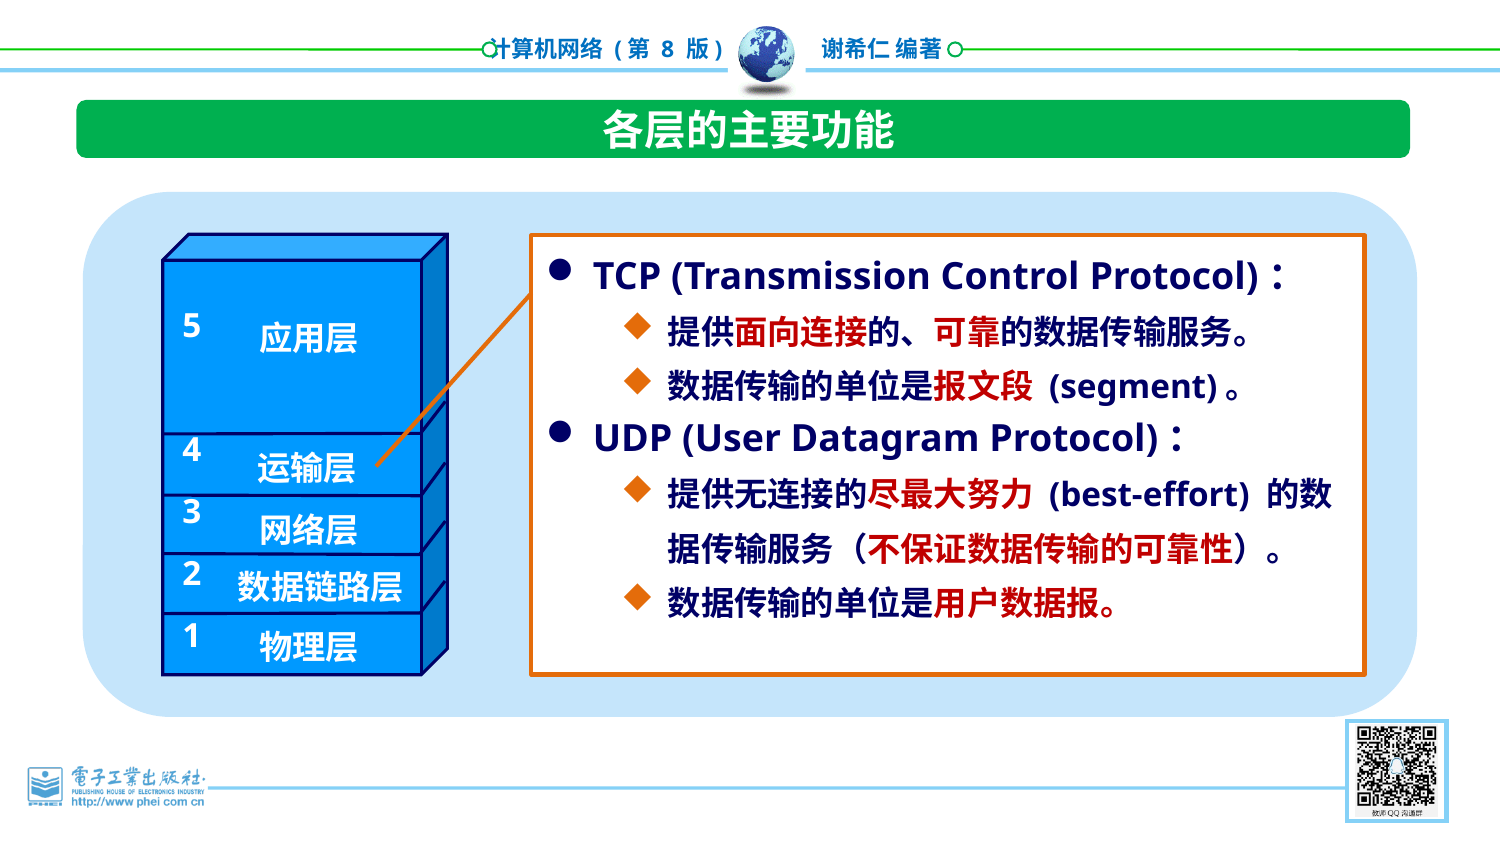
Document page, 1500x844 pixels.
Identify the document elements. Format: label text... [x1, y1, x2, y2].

list 各层的主要功能 [204, 99, 1293, 158]
picture [1355, 724, 1438, 817]
picture [23, 764, 208, 809]
picture [736, 24, 796, 99]
text_box TCP (Transmission Control Protocol)： 提供面向连接的、可靠的数据传输服务。 数据传输的单位是报文段 (segment)。 UDP (User Datagram Protocol)： 提供无连接的尽最大努力 (best-effort) 的数据传输服务（不保证数据传输的可靠性）。 数据传输的单位是用户数据报。 [452, 233, 1367, 677]
text_box [80, 189, 1420, 720]
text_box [161, 233, 448, 704]
